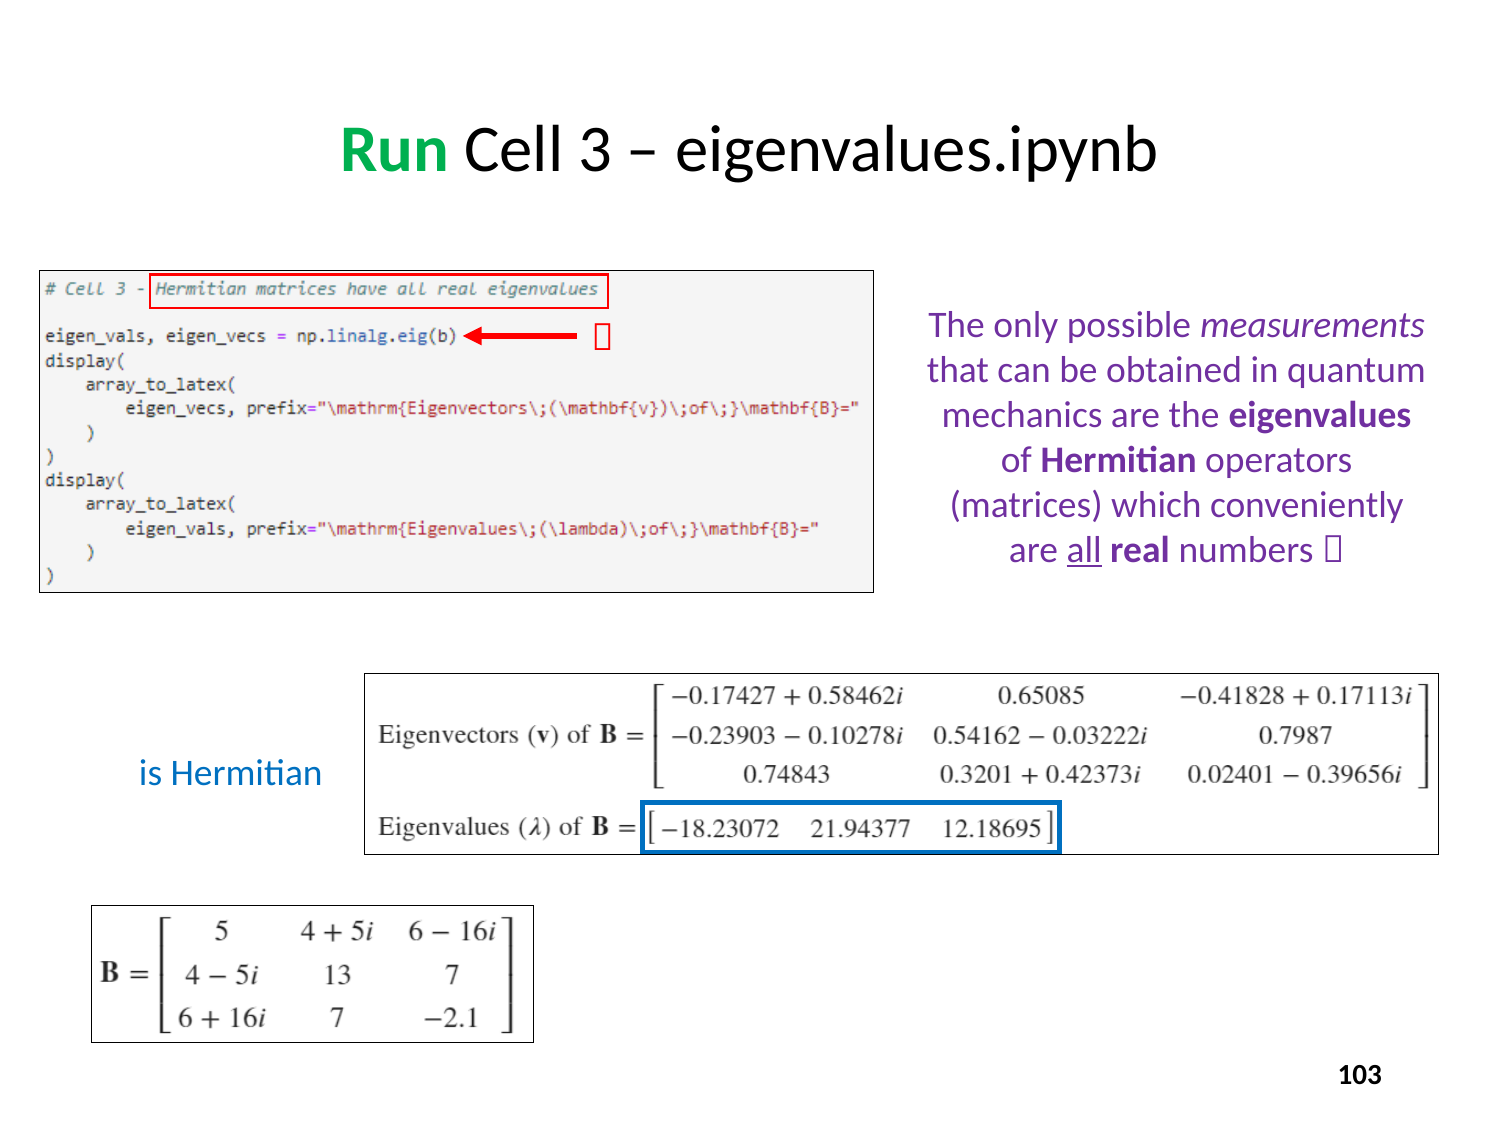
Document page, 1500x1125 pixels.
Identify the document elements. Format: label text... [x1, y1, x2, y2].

slide_number 103 [1059, 1042, 1397, 1103]
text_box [462, 305, 640, 367]
picture [91, 905, 534, 1043]
text_box The only possible measurements that can be obtained in quantum mechanics are the eigenvalues of Hermitian operators (matrices) which conveniently are all real numbers  [923, 300, 1431, 571]
picture [39, 270, 874, 593]
title Run Cell 3 – eigenvalues.ipynb [103, 59, 1397, 241]
picture [364, 673, 1439, 855]
